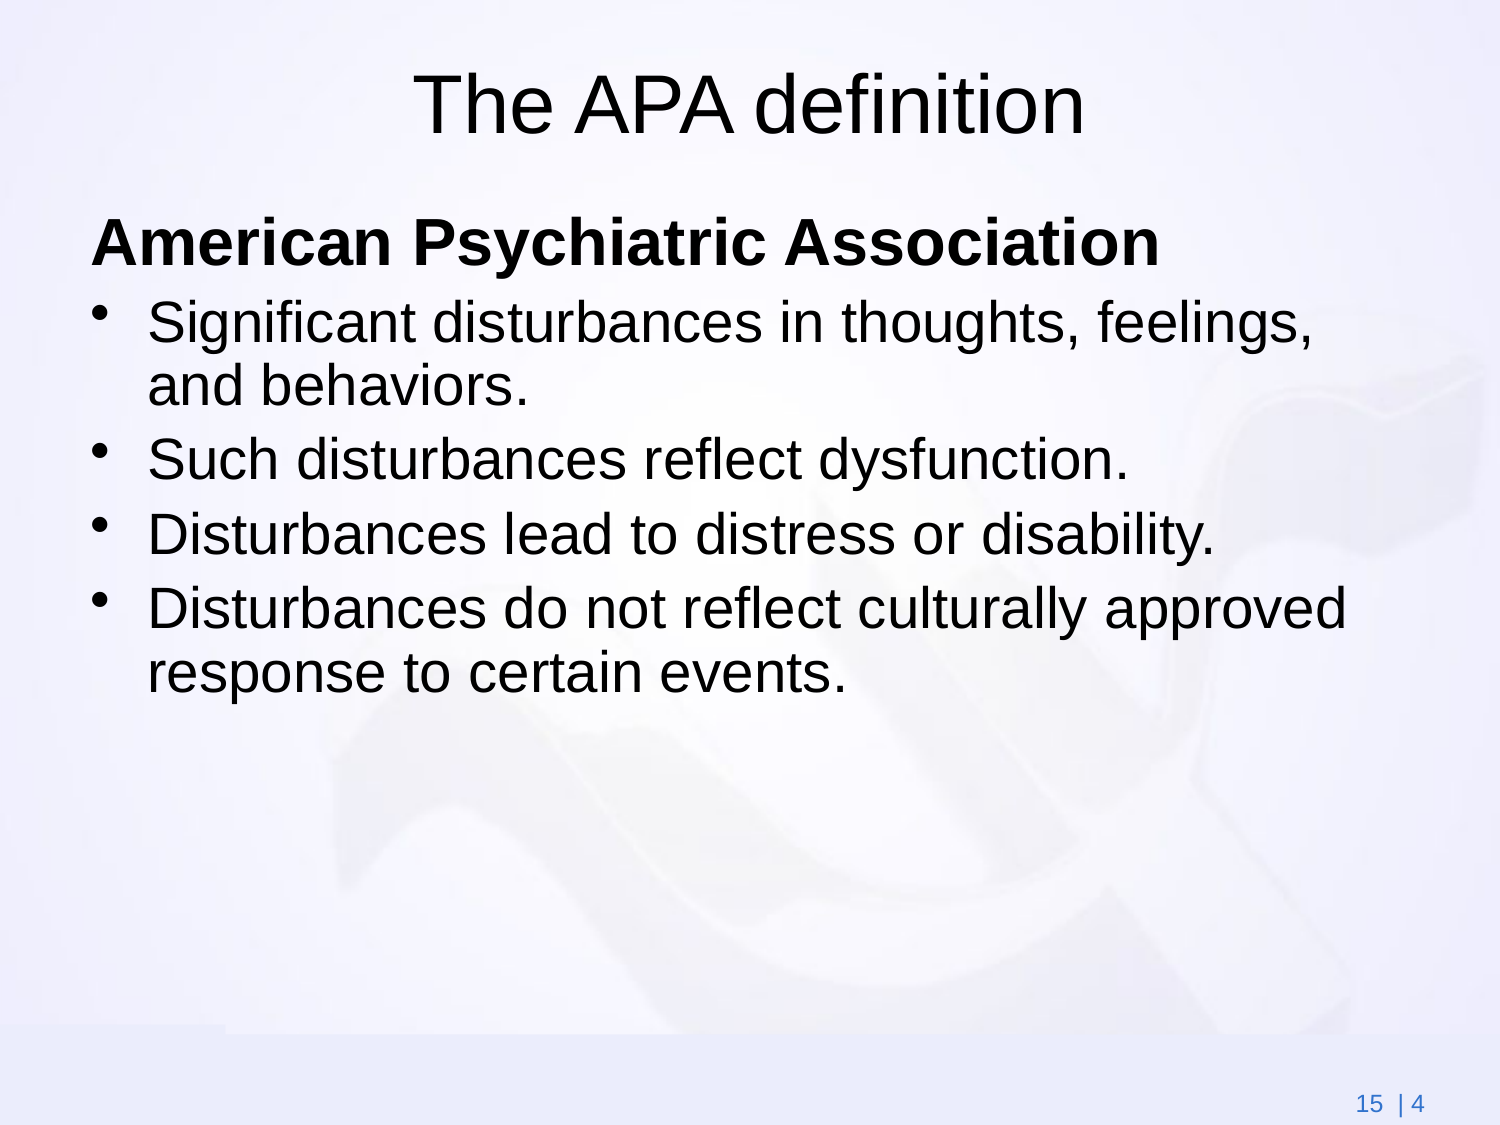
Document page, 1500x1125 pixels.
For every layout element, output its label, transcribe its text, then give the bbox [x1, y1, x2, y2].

picture [0, 0, 1500, 1034]
list American Psychiatric Association Significant disturbances in thoughts, feelings, and behaviors. Such disturbances reflect dysfunction. Disturbances lead to distress or disability. Disturbances do not reflect culturally approved response to certain events. [75, 200, 1426, 951]
title The APA definition [75, 12, 1425, 200]
